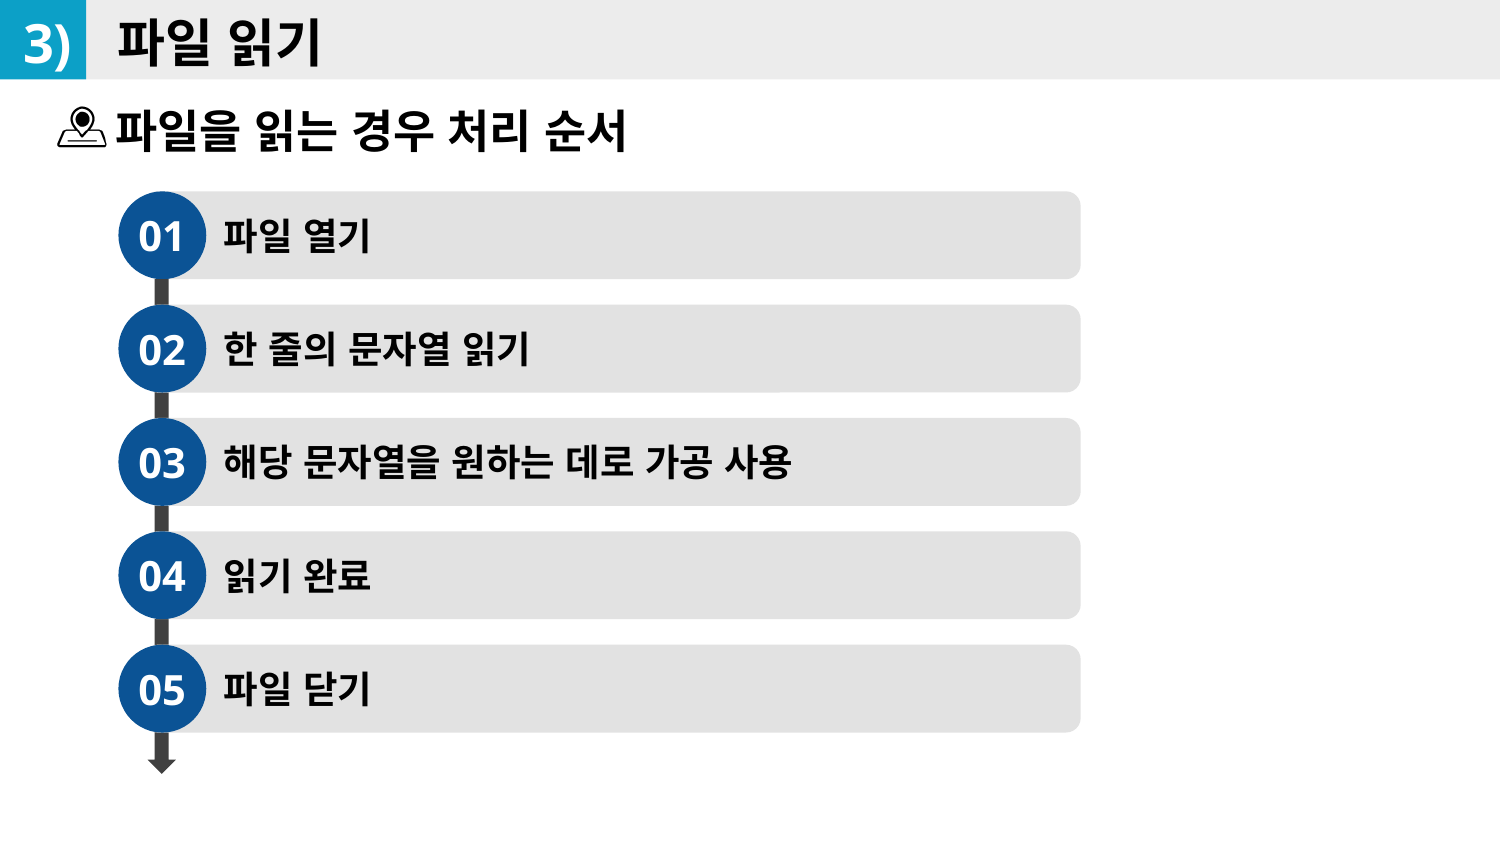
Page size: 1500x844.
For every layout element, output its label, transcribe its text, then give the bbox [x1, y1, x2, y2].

text_box 04 [118, 531, 207, 620]
text_box 02 [118, 304, 207, 393]
text_box [152, 506, 171, 532]
text_box [152, 392, 171, 418]
text_box 03 [118, 417, 207, 506]
text_box [152, 277, 171, 305]
text_box [146, 732, 178, 776]
text_box 읽기 완료 [166, 531, 1081, 620]
text_box 05 [118, 644, 207, 733]
text_box 파일 열기 [169, 191, 1081, 280]
text_box 파일 읽기 [98, 0, 1436, 85]
text_box 한 줄의 문자열 읽기 [168, 304, 1081, 393]
text_box [152, 619, 171, 645]
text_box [47, 91, 1062, 169]
text_box 01 [118, 191, 207, 279]
text_box 해당 문자열을 원하는 데로 가공 사용 [163, 417, 1081, 506]
text_box 파일 닫기 [167, 644, 1081, 733]
text_box 3) [0, 0, 98, 86]
